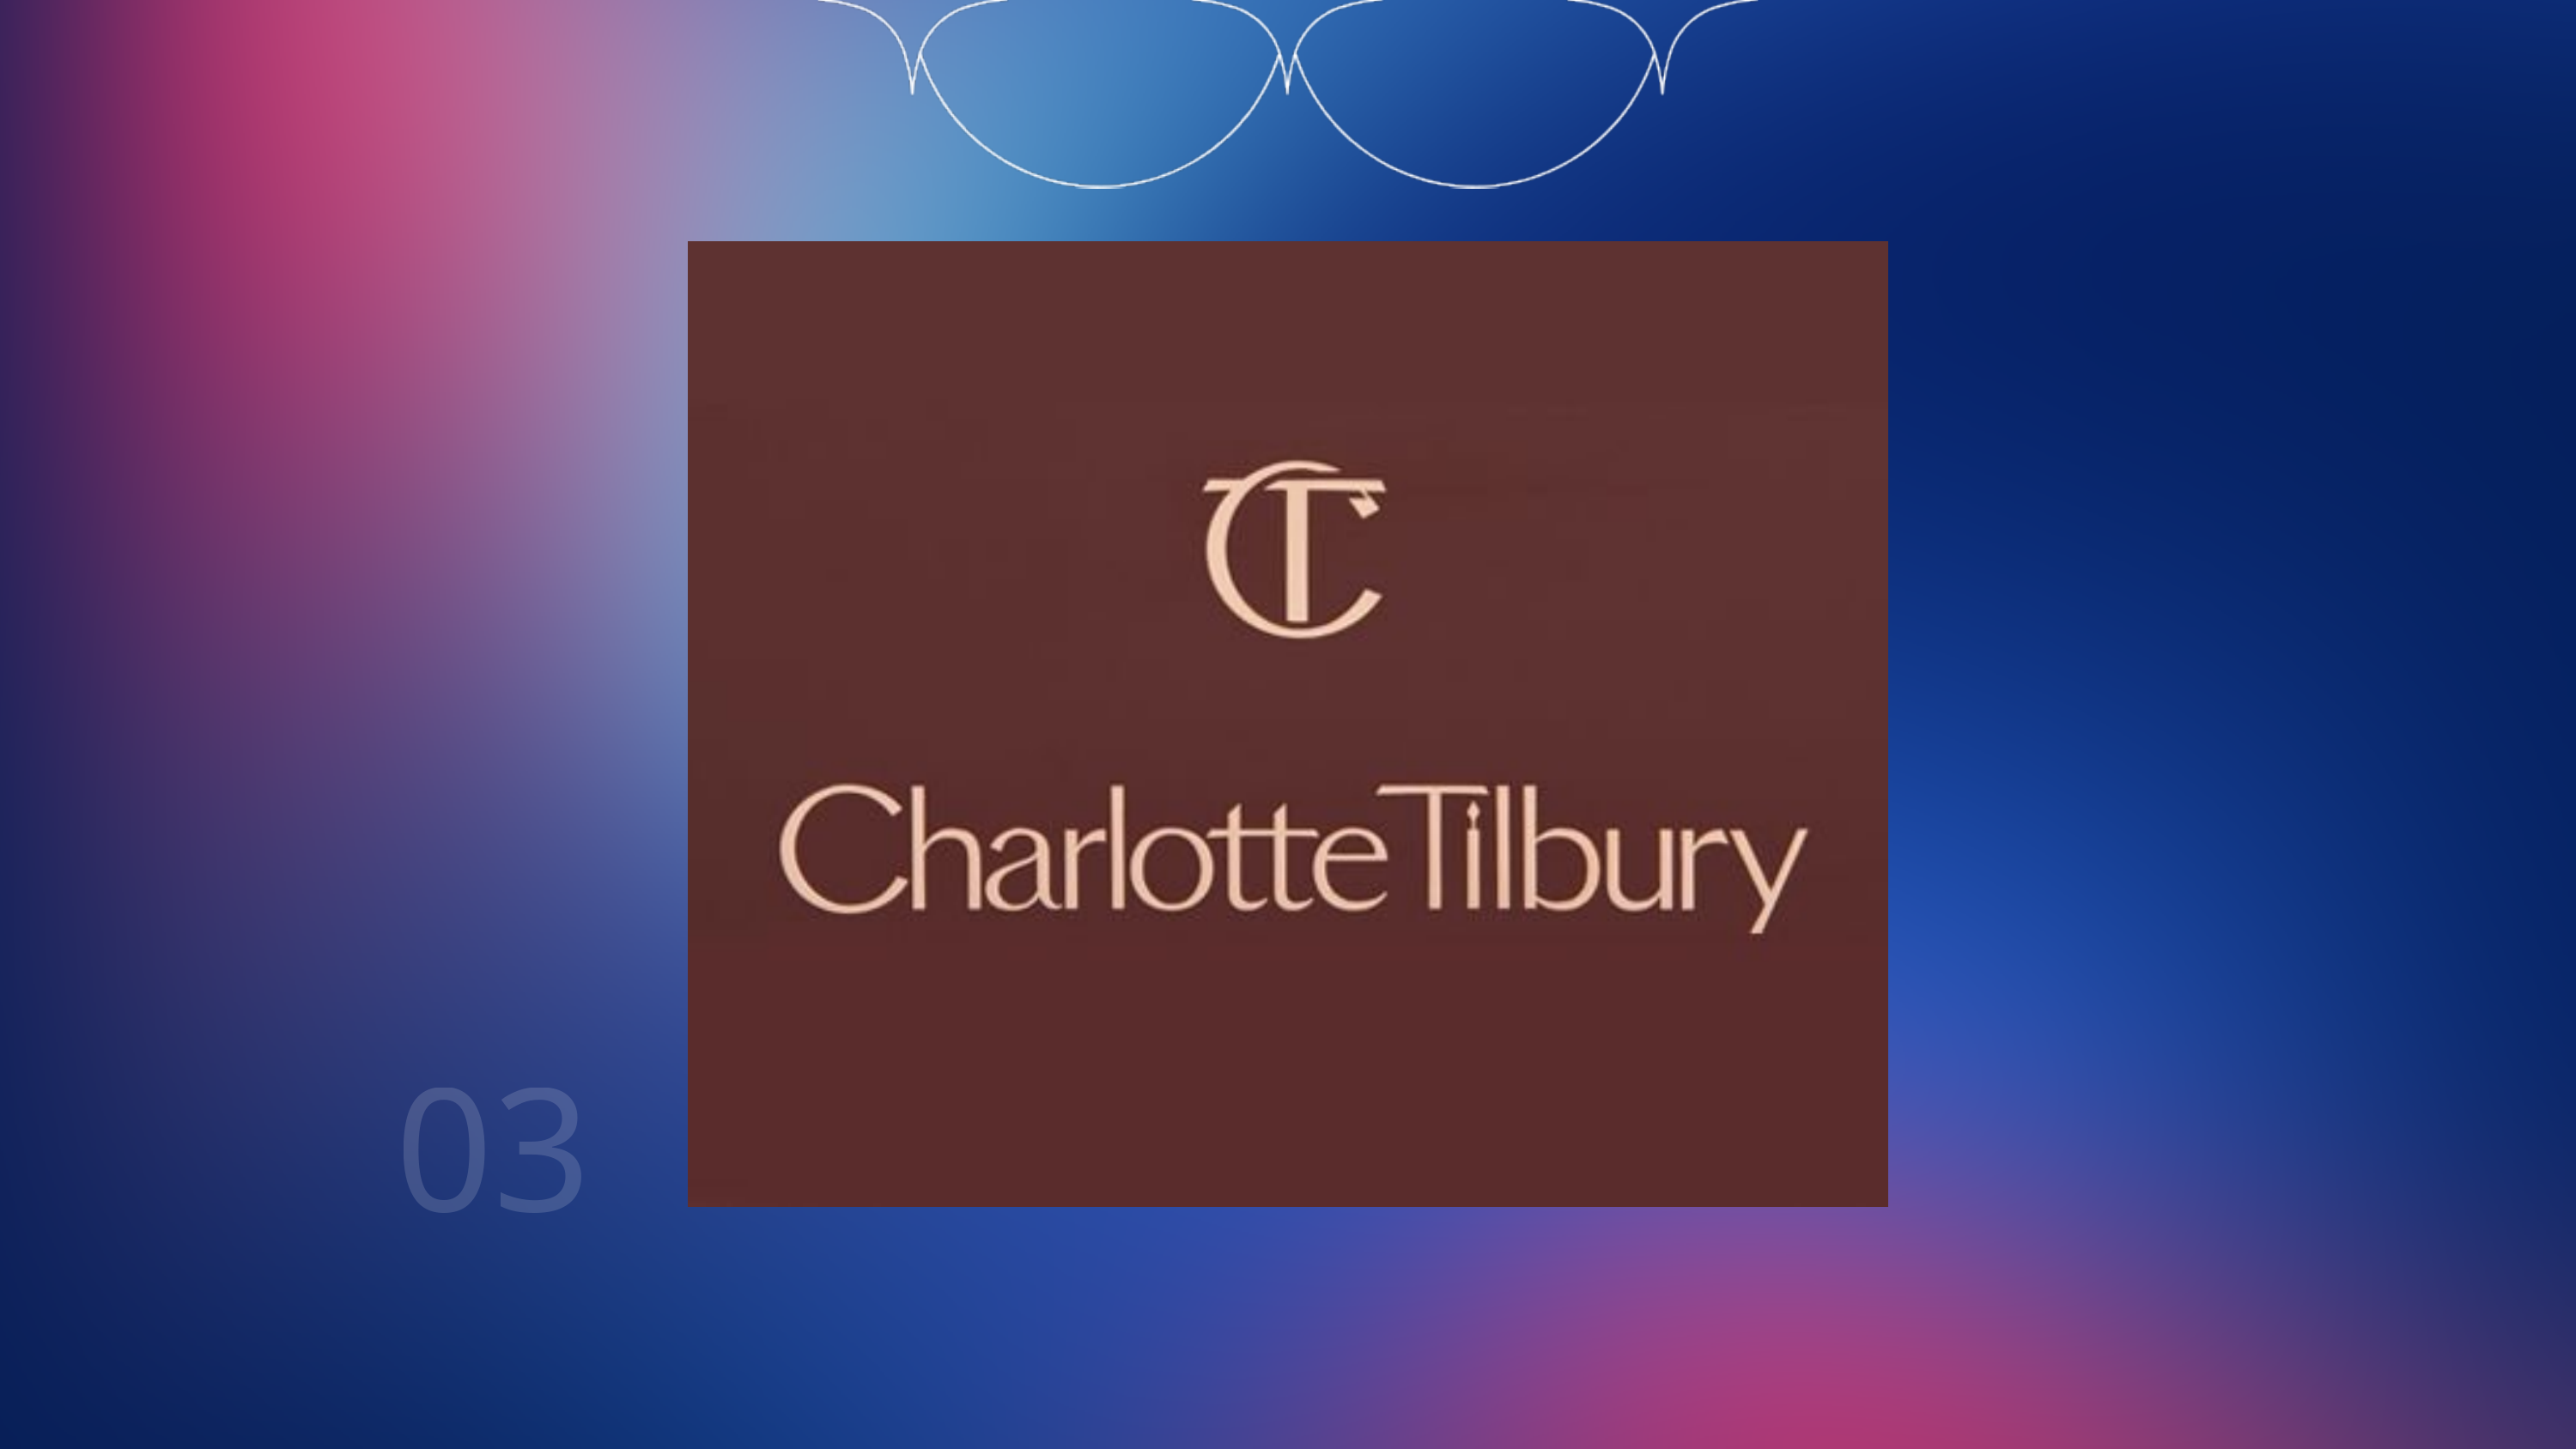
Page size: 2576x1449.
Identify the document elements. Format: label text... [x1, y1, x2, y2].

text_box 03 [257, 1074, 731, 1246]
text_box [0, 0, 2576, 1449]
text_box [688, 241, 1888, 1207]
text_box [817, 0, 1759, 189]
